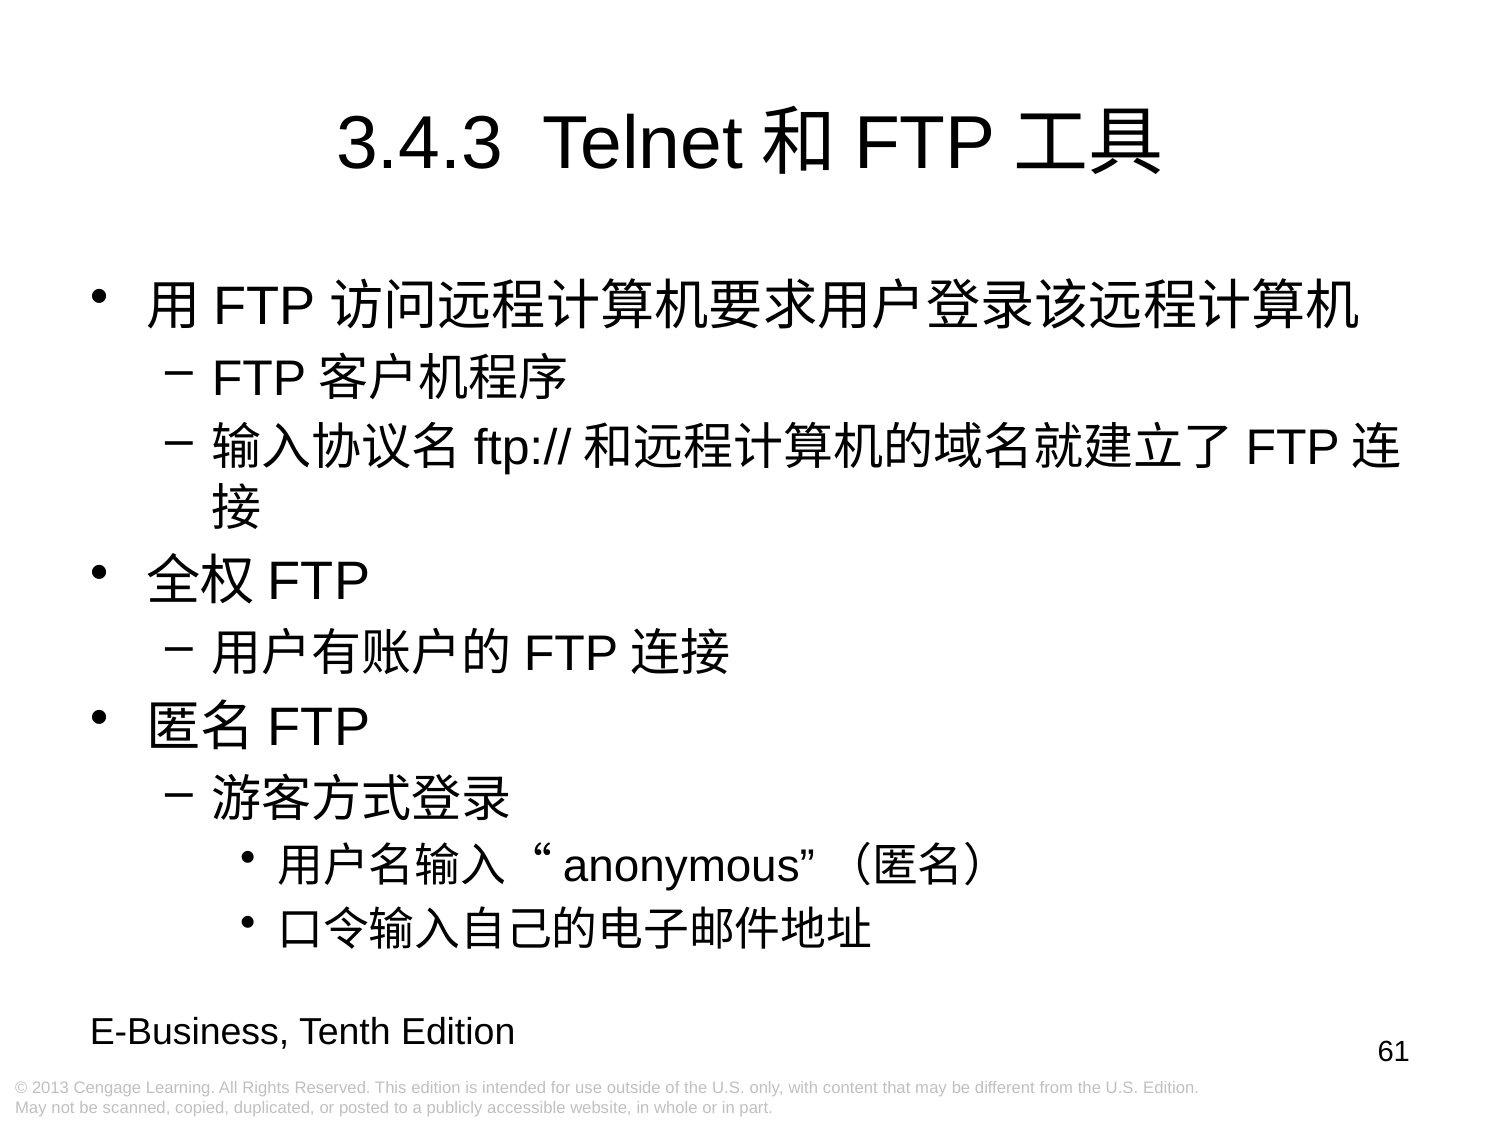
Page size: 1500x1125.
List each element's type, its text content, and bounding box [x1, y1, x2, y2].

title 3.4.3 Telnet和FTP工具 [75, 45, 1425, 233]
list 用FTP访问远程计算机要求用户登录该远程计算机 FTP客户机程序 输入协议名ftp://和远程计算机的域名就建立了FTP连接 全权FTP 用户有账户的FTP连接 匿名FTP 游客方式登录 用户名输入“anonymous”（匿名） 口令输入自己的电子邮件地址 [75, 262, 1425, 1005]
slide_number 61 [1074, 1024, 1426, 1103]
